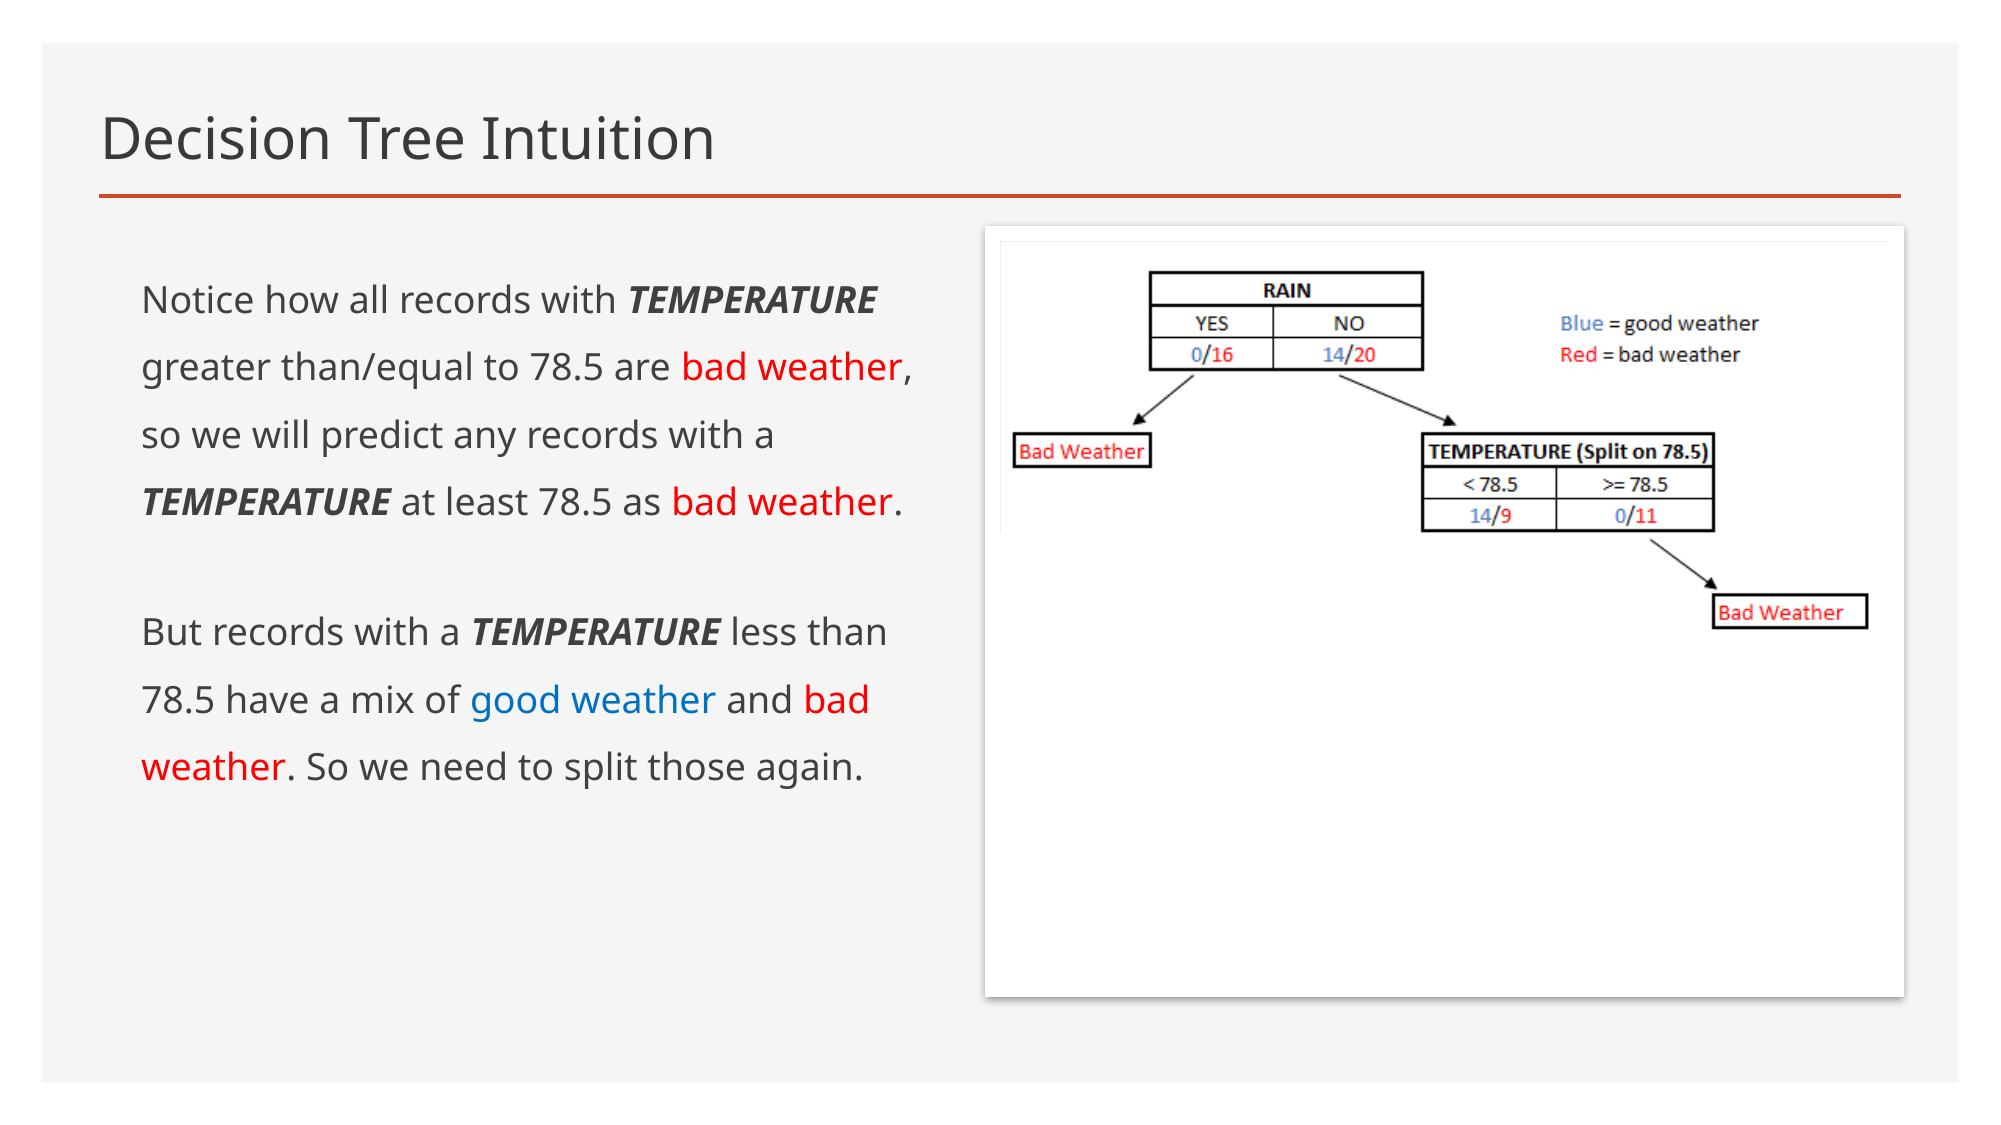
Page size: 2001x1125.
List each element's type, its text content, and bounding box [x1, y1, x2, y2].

list [88, 235, 924, 1074]
text_box Notice how all records with TEMPERATURE greater than/equal to 78.5 are bad weather, so we will predict any records with a TEMPERATURE at least 78.5 as bad weather. But records with a TEMPERATURE less than 78.5 have a mix of good weather and bad weather. So we need to split those again. [126, 245, 941, 1062]
title Decision Tree Intuition [85, 73, 1214, 179]
picture [999, 240, 1890, 983]
